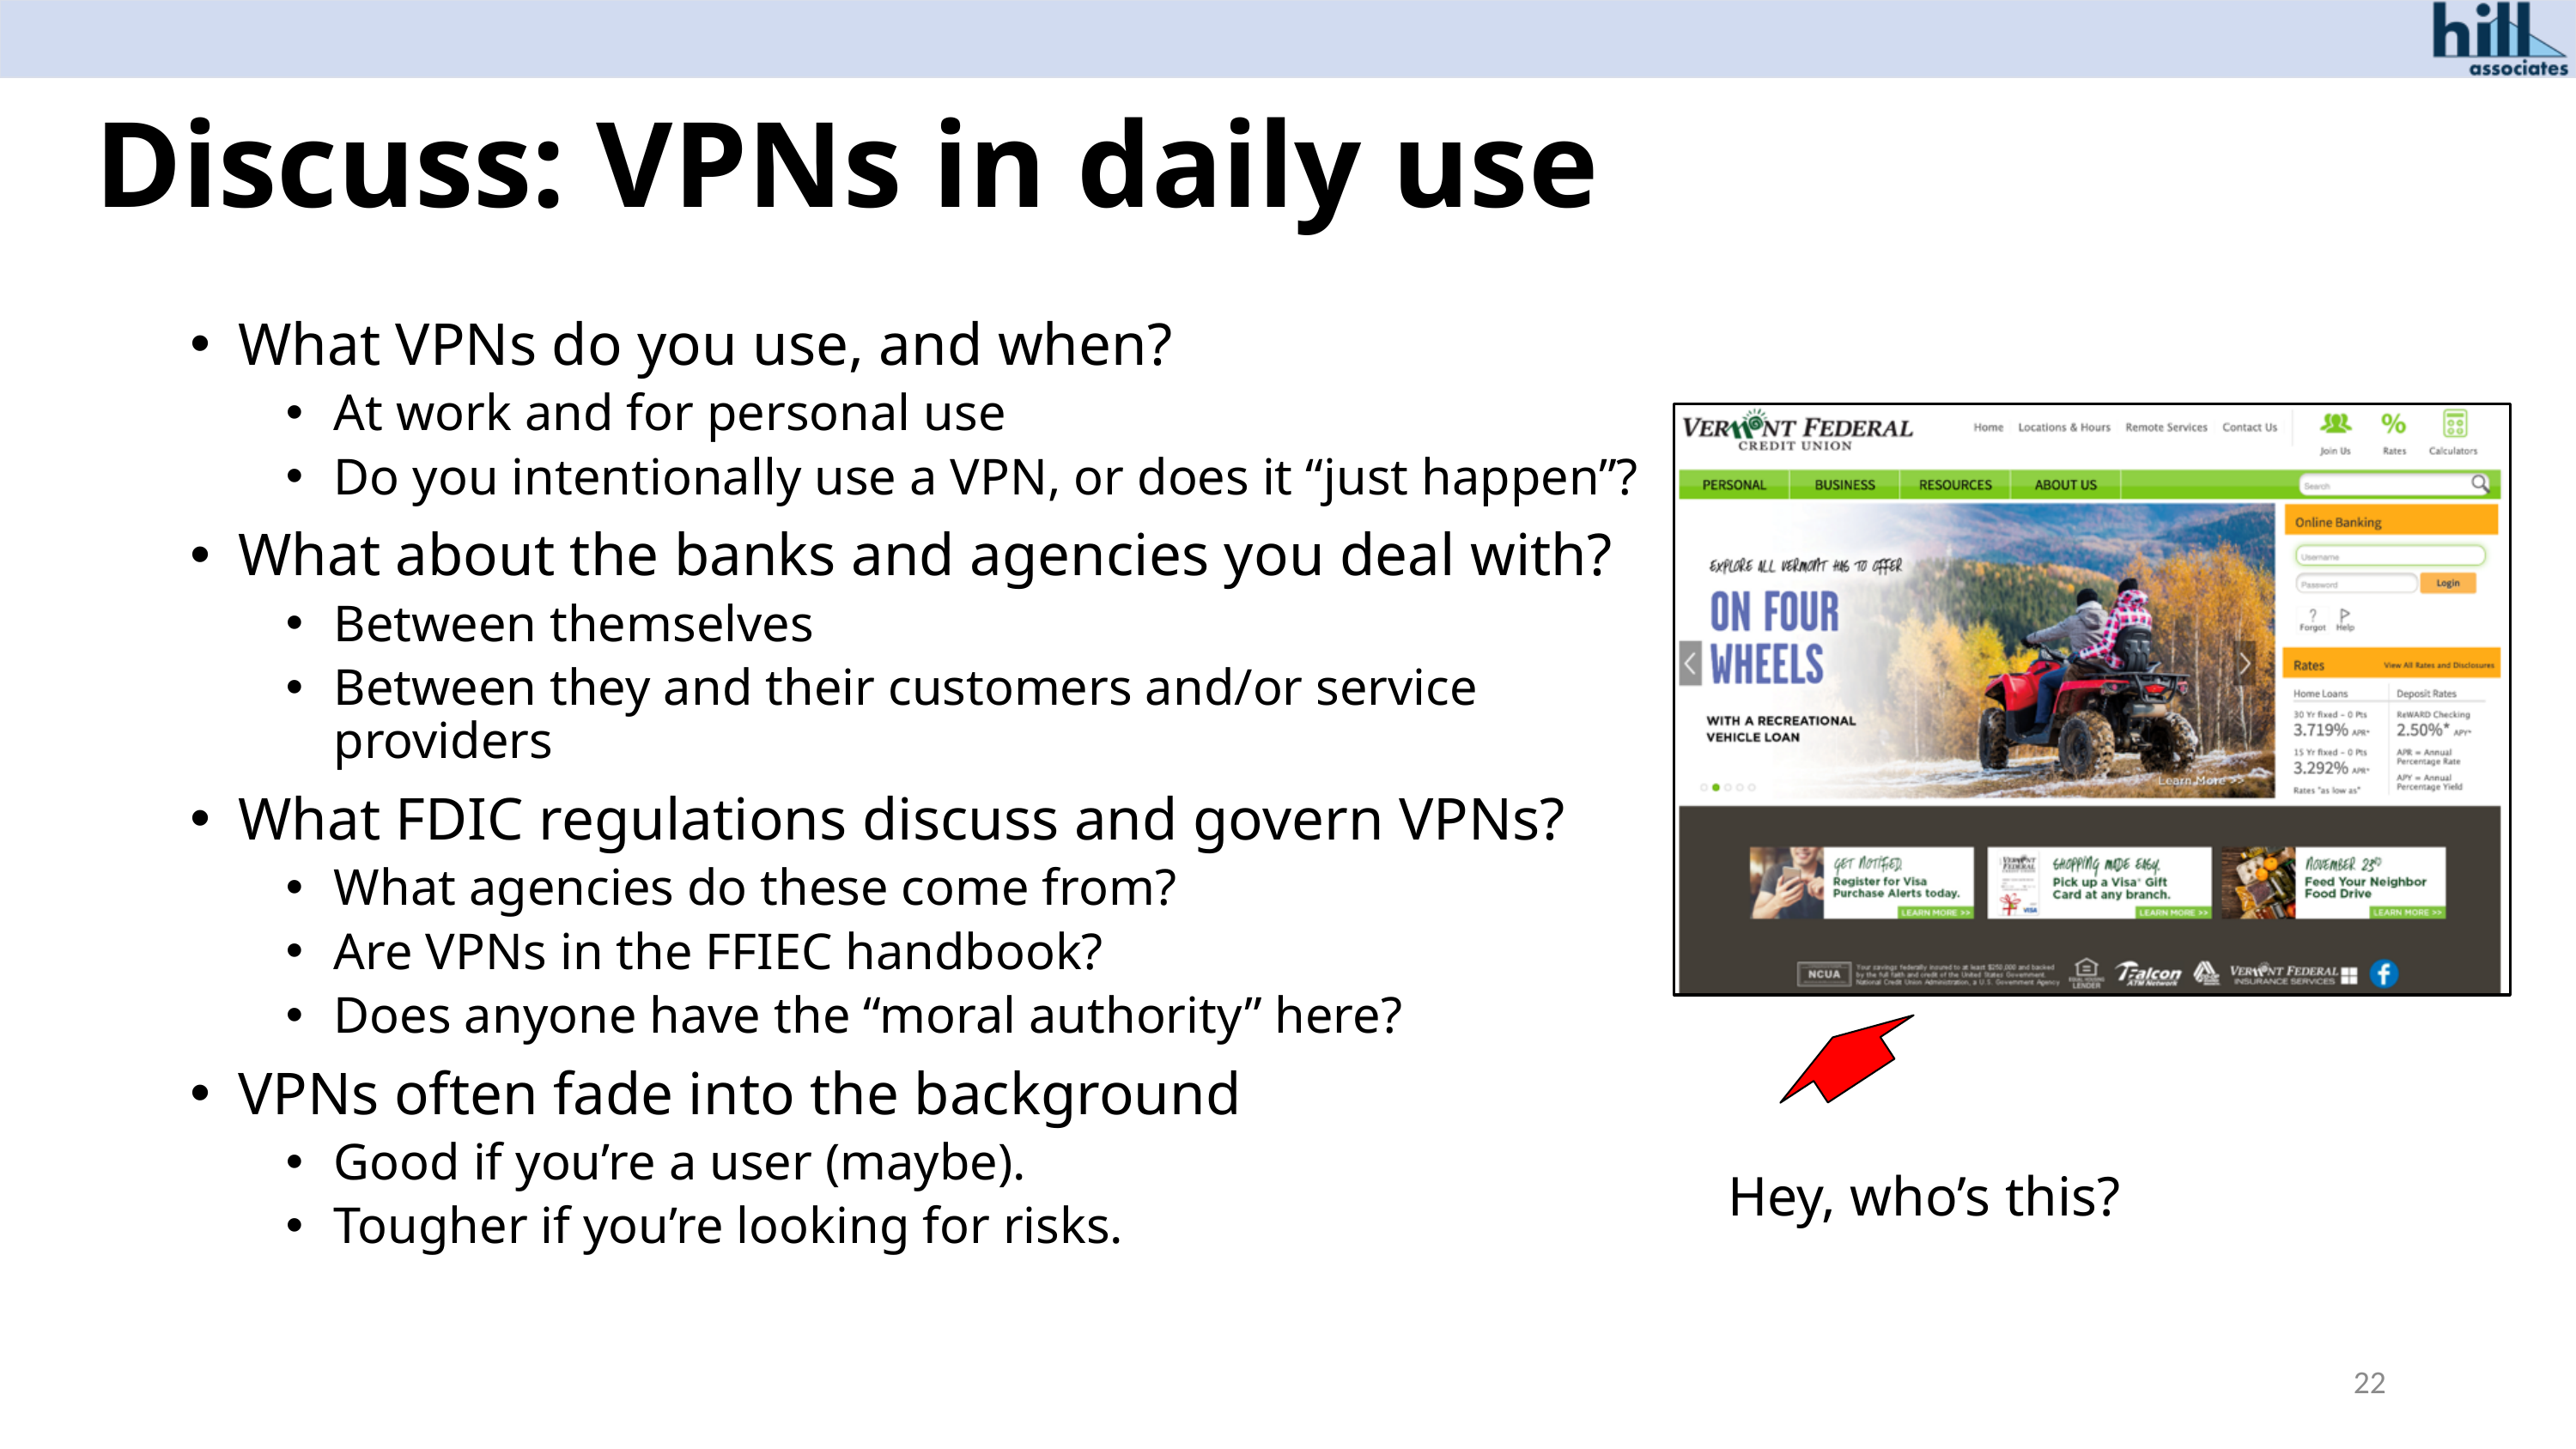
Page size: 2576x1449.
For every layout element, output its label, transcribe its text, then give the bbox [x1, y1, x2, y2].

picture [2432, 0, 2576, 80]
list What VPNs do you use, and when? At work and for personal use Do you intentionally use a VPN, or does it “just happen”? What about the banks and agencies you deal with? Between themselves Between they and their customers and/or service providers What FDIC regulations discuss and govern VPNs? What agencies do these come from? Are VPNs in the FFIEC handbook? Does anyone have the “moral authority” here? VPNs often fade into the background Good if you’re a user (maybe). Tougher if you’re looking for risks. [177, 308, 1655, 1290]
picture [1675, 405, 2509, 994]
text_box [1780, 1015, 1914, 1103]
title Discuss: VPNs in daily use [82, 28, 2305, 309]
slide_number 22 [1819, 1343, 2399, 1420]
text_box Hey, who’s this? [1715, 1155, 2199, 1233]
